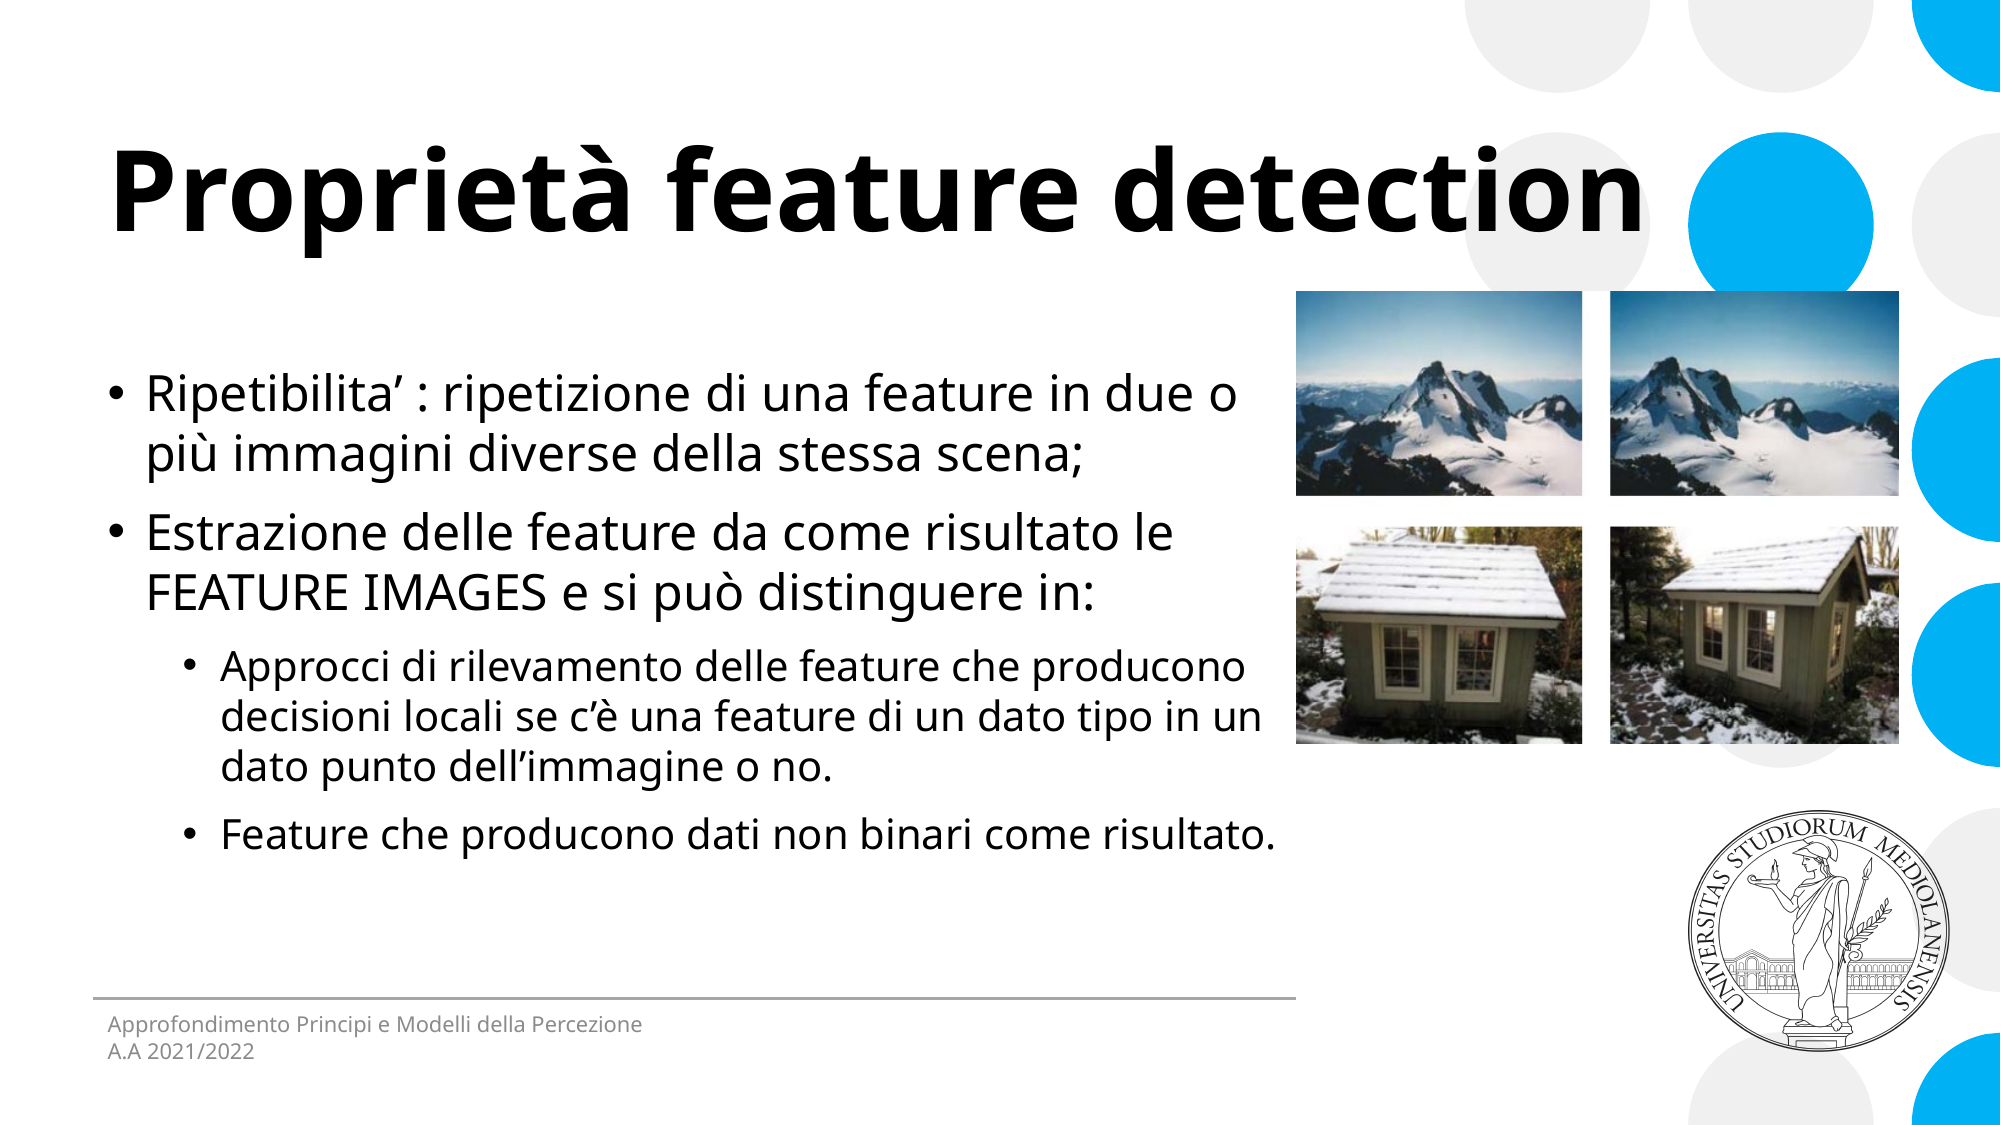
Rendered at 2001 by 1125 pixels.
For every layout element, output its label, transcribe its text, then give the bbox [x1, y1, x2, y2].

picture [1687, 810, 1950, 1052]
footer Approfondimento Principi e Modelli della Percezione A.A 2021/2022 [92, 1007, 685, 1068]
list Ripetibilita’ : ripetizione di una feature in due o più immagini diverse della stessa scena; Estrazione delle feature da come risultato le FEATURE IMAGES e si può distinguere in: Approcci di rilevamento delle feature che producono decisioni locali se c’è una feature di un dato tipo in un dato punto dell’immagine o no. Feature che producono dati non binari come risultato. [92, 354, 1297, 946]
title Proprietà feature detection [92, 111, 1787, 322]
picture [1295, 291, 1899, 744]
